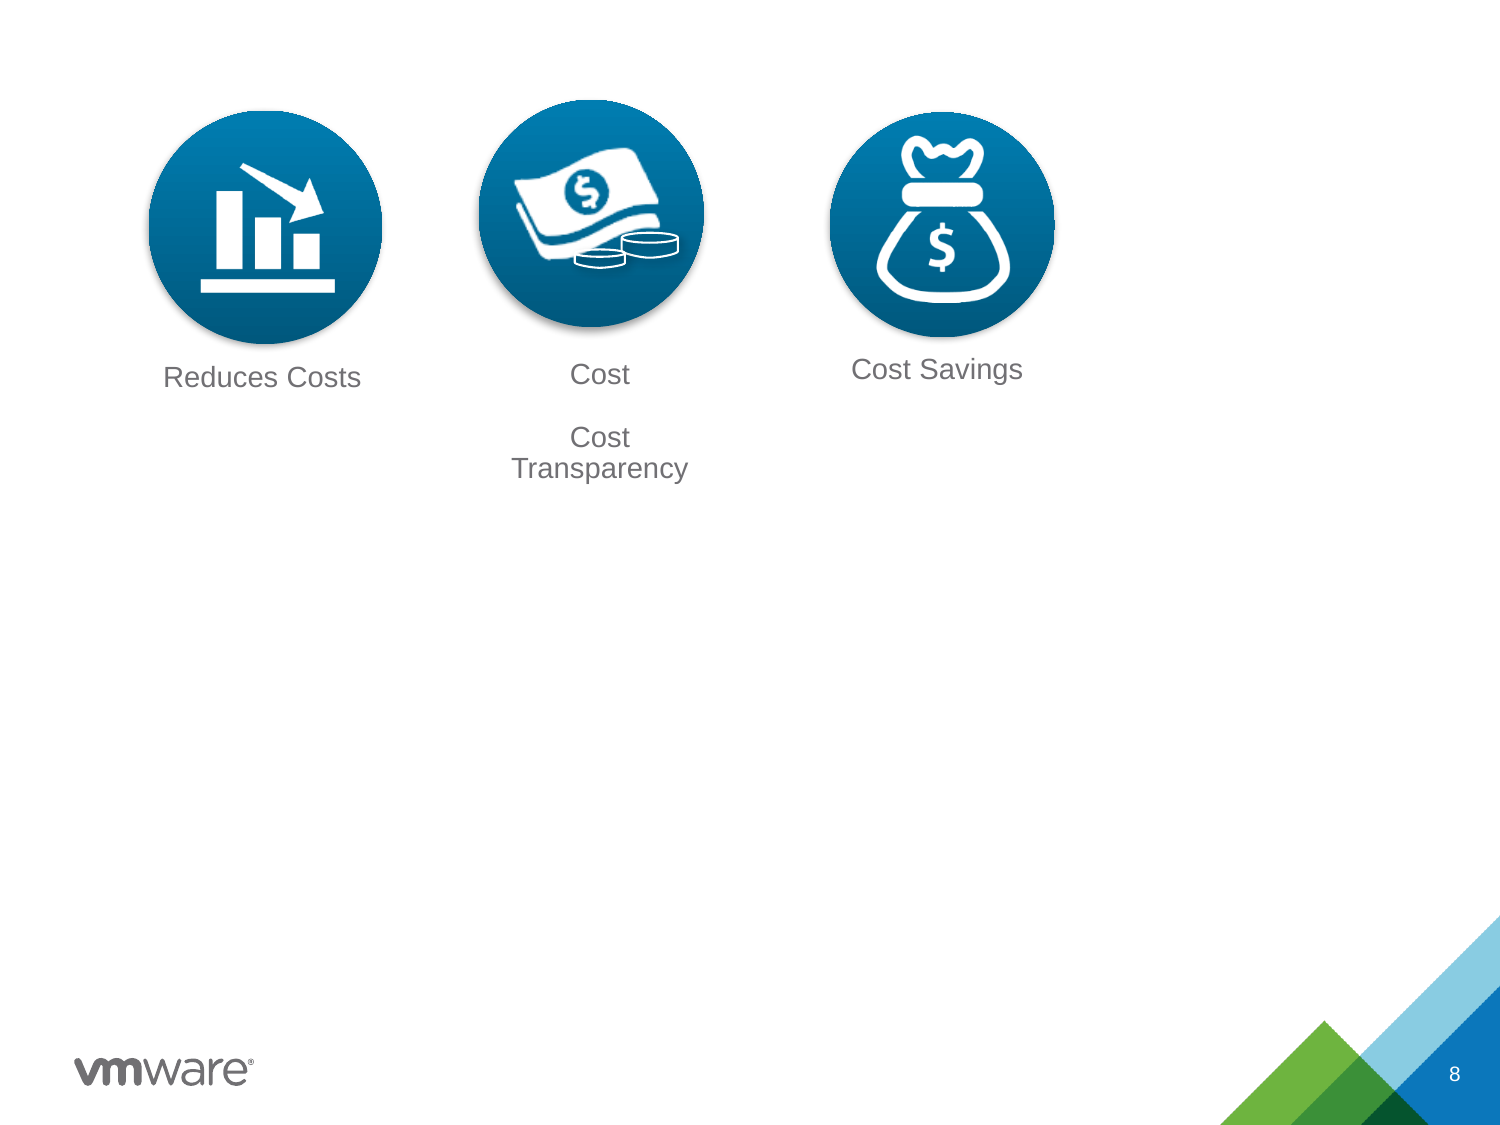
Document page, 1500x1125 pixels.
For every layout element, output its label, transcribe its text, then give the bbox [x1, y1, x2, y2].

text_box Cost Savings [824, 354, 1050, 518]
text_box Reduces Costs [149, 362, 375, 450]
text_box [148, 110, 383, 345]
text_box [829, 112, 1056, 338]
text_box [478, 99, 704, 328]
text_box Cost Cost Transparency [487, 359, 713, 522]
picture [1209, 912, 1500, 1125]
slide_number 8 [1427, 1060, 1483, 1085]
